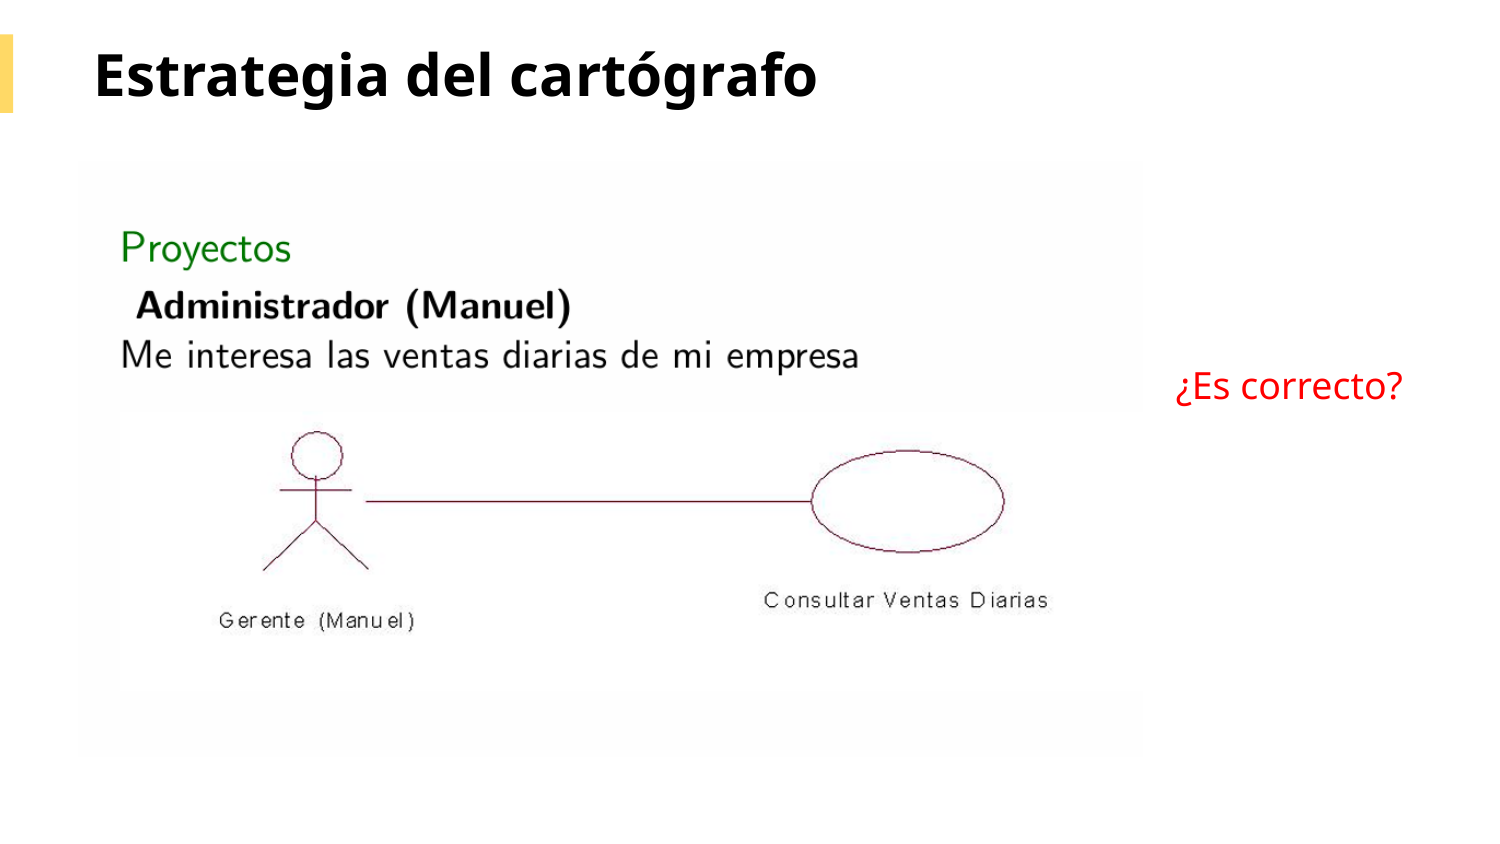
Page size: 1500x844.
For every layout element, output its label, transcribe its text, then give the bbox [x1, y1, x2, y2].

picture [78, 161, 1143, 757]
text_box [0, 34, 14, 113]
text_box ¿Es correcto? [1147, 354, 1500, 415]
text_box Estrategia del cartógrafo [78, 23, 1194, 124]
